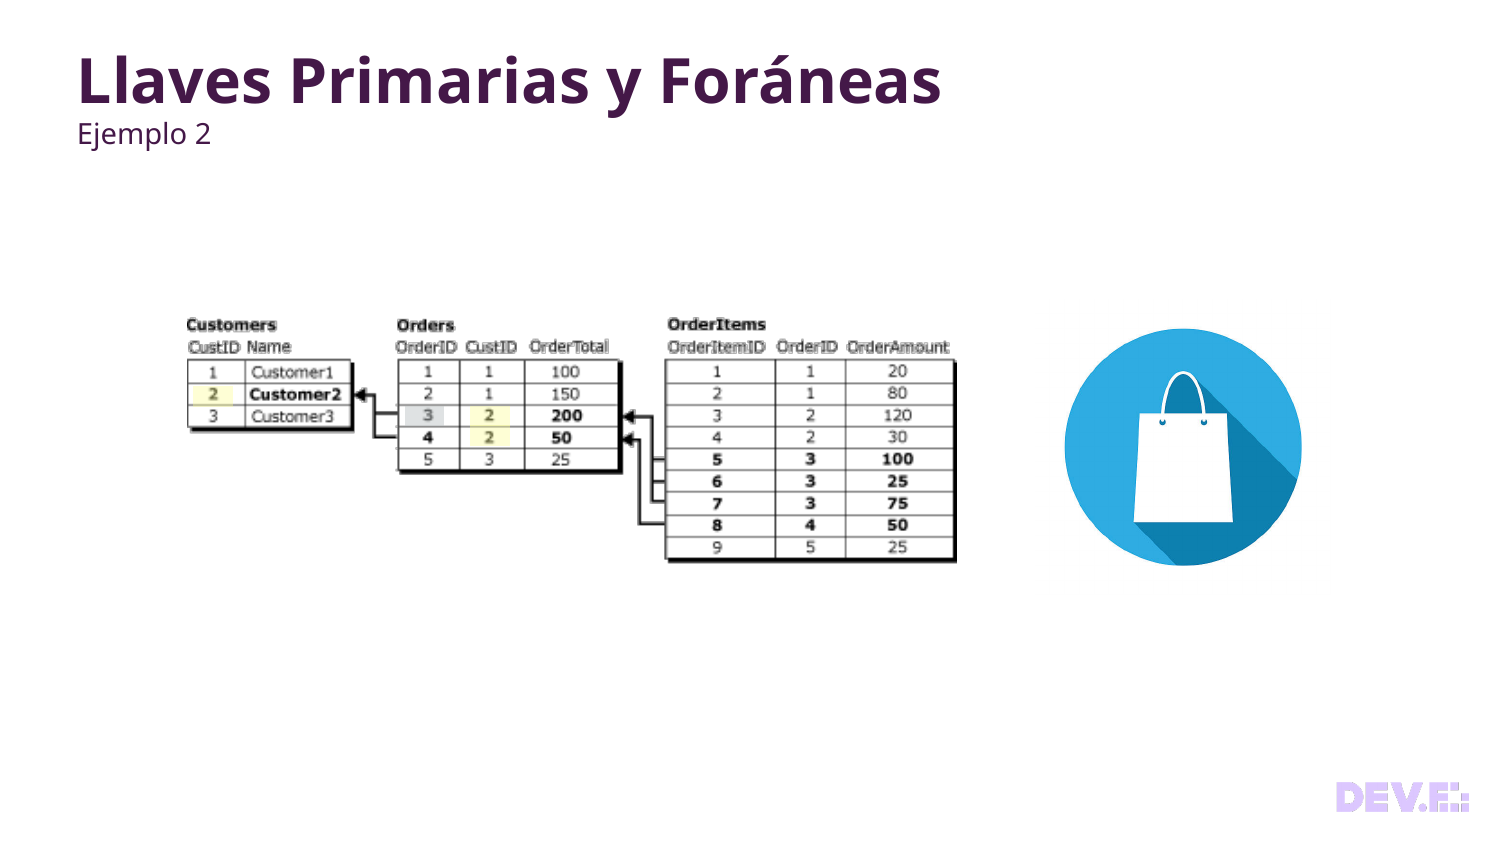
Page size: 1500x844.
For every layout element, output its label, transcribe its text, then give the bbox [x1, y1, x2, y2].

text_box Llaves Primarias y Foráneas Ejemplo 2 [61, 25, 1470, 202]
picture [1035, 299, 1331, 595]
picture [186, 315, 957, 578]
picture [1330, 776, 1474, 818]
